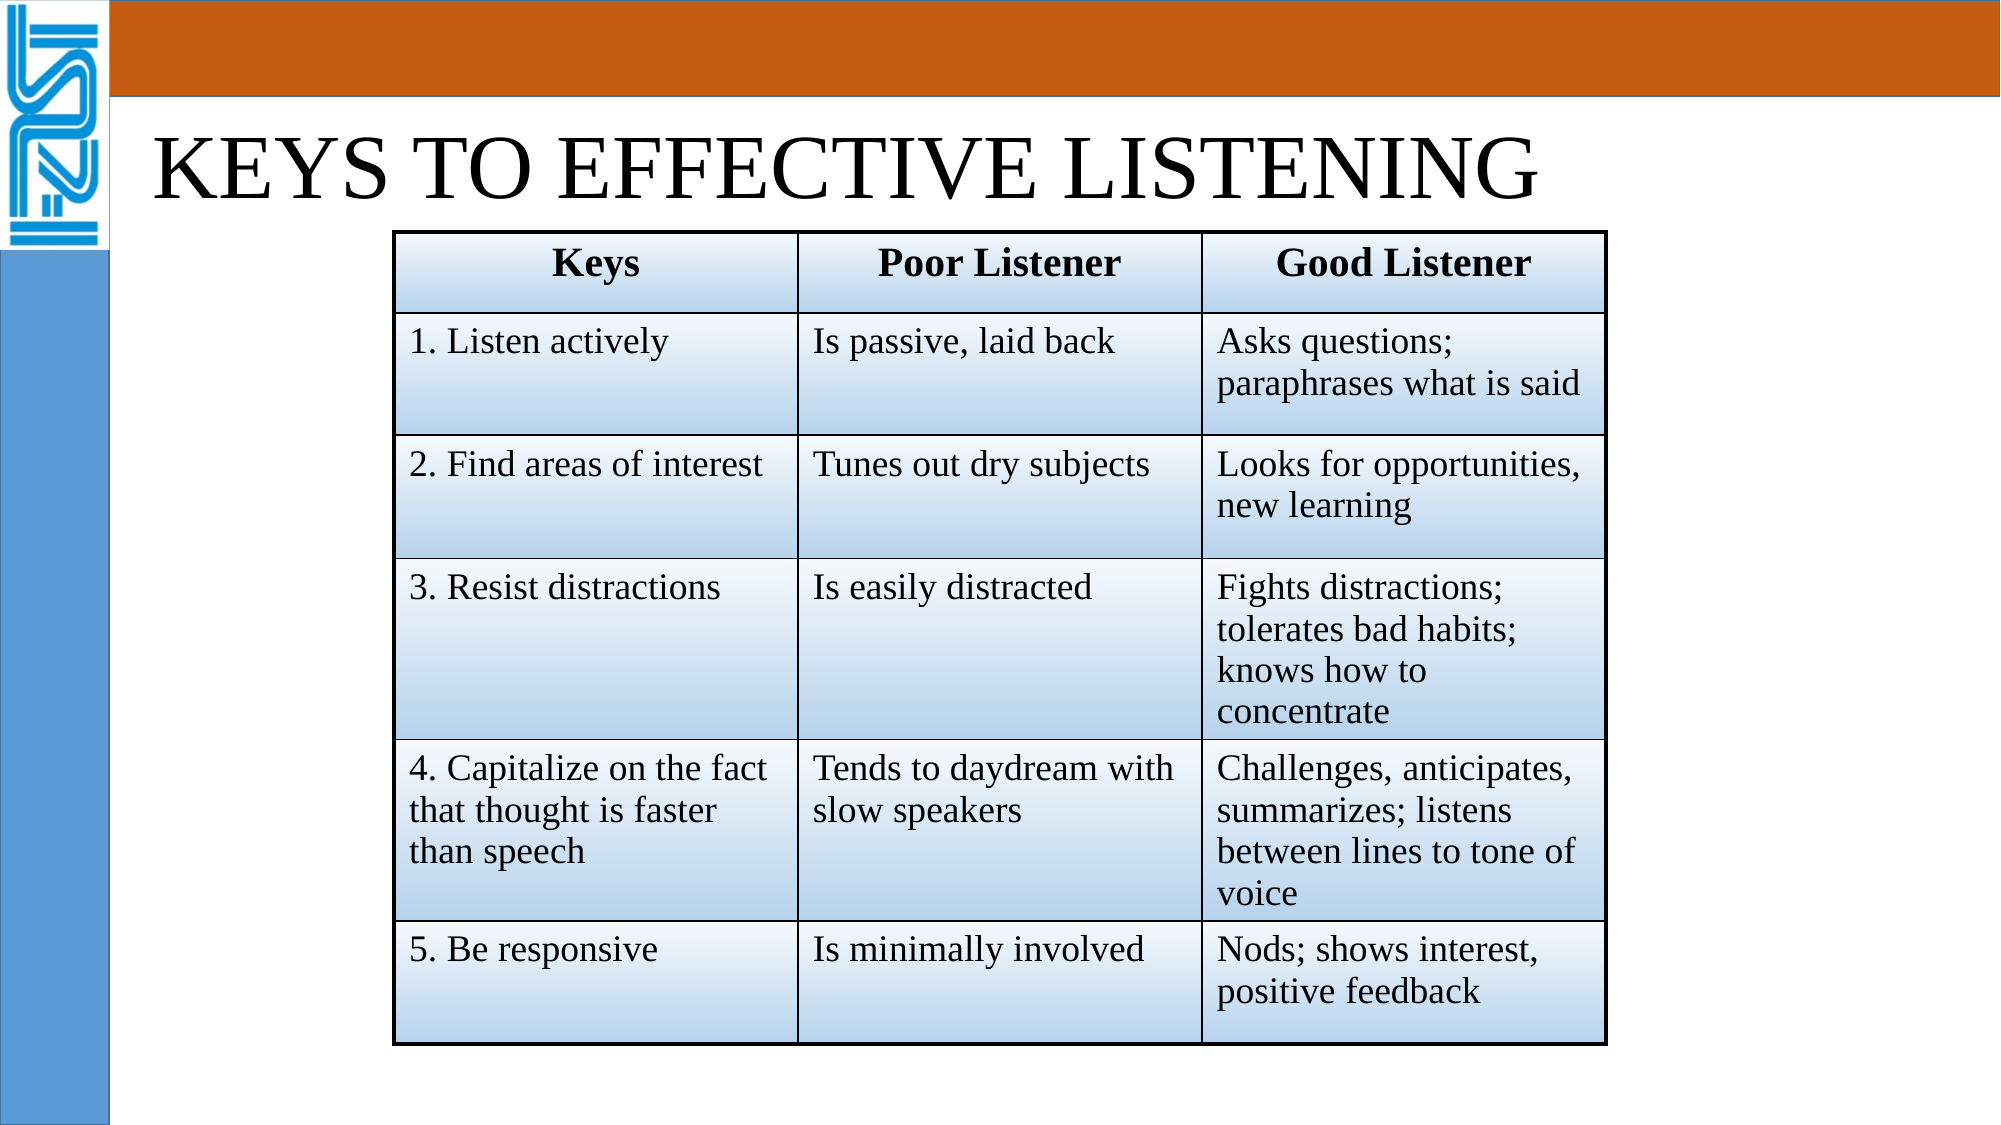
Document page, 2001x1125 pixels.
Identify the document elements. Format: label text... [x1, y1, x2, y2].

table_cell 2. Find areas of interest [396, 436, 797, 558]
table_cell 1. Listen actively [396, 314, 797, 434]
text_box [110, 0, 2000, 97]
table_cell Is easily distracted [799, 559, 1201, 739]
table_cell Nods; shows interest, positive feedback [1203, 922, 1604, 1042]
table_header Good Listener [1203, 234, 1604, 312]
table_cell 5. Be responsive [396, 922, 797, 1042]
table_cell Tunes out dry subjects [799, 436, 1201, 558]
table_cell 4. Capitalize on the fact that thought is faster than speech [396, 740, 797, 920]
title KEYS TO EFFECTIVE LISTENING [137, 97, 1863, 278]
text_box [0, 250, 110, 1125]
table_cell Fights distractions; tolerates bad habits; knows how to concentrate [1203, 559, 1604, 739]
table_cell Tends to daydream with slow speakers [799, 740, 1201, 920]
table_cell Challenges, anticipates, summarizes; listens between lines to tone of voice [1203, 740, 1604, 920]
table_header Poor Listener [799, 234, 1201, 312]
table_header Keys [396, 234, 797, 312]
table_cell Is minimally involved [799, 922, 1201, 1042]
table_cell 3. Resist distractions [396, 559, 797, 739]
table_cell Asks questions; paraphrases what is said [1203, 314, 1604, 434]
picture [0, 1, 180, 250]
table_cell Is passive, laid back [799, 314, 1201, 434]
table_cell Looks for opportunities, new learning [1203, 436, 1604, 558]
